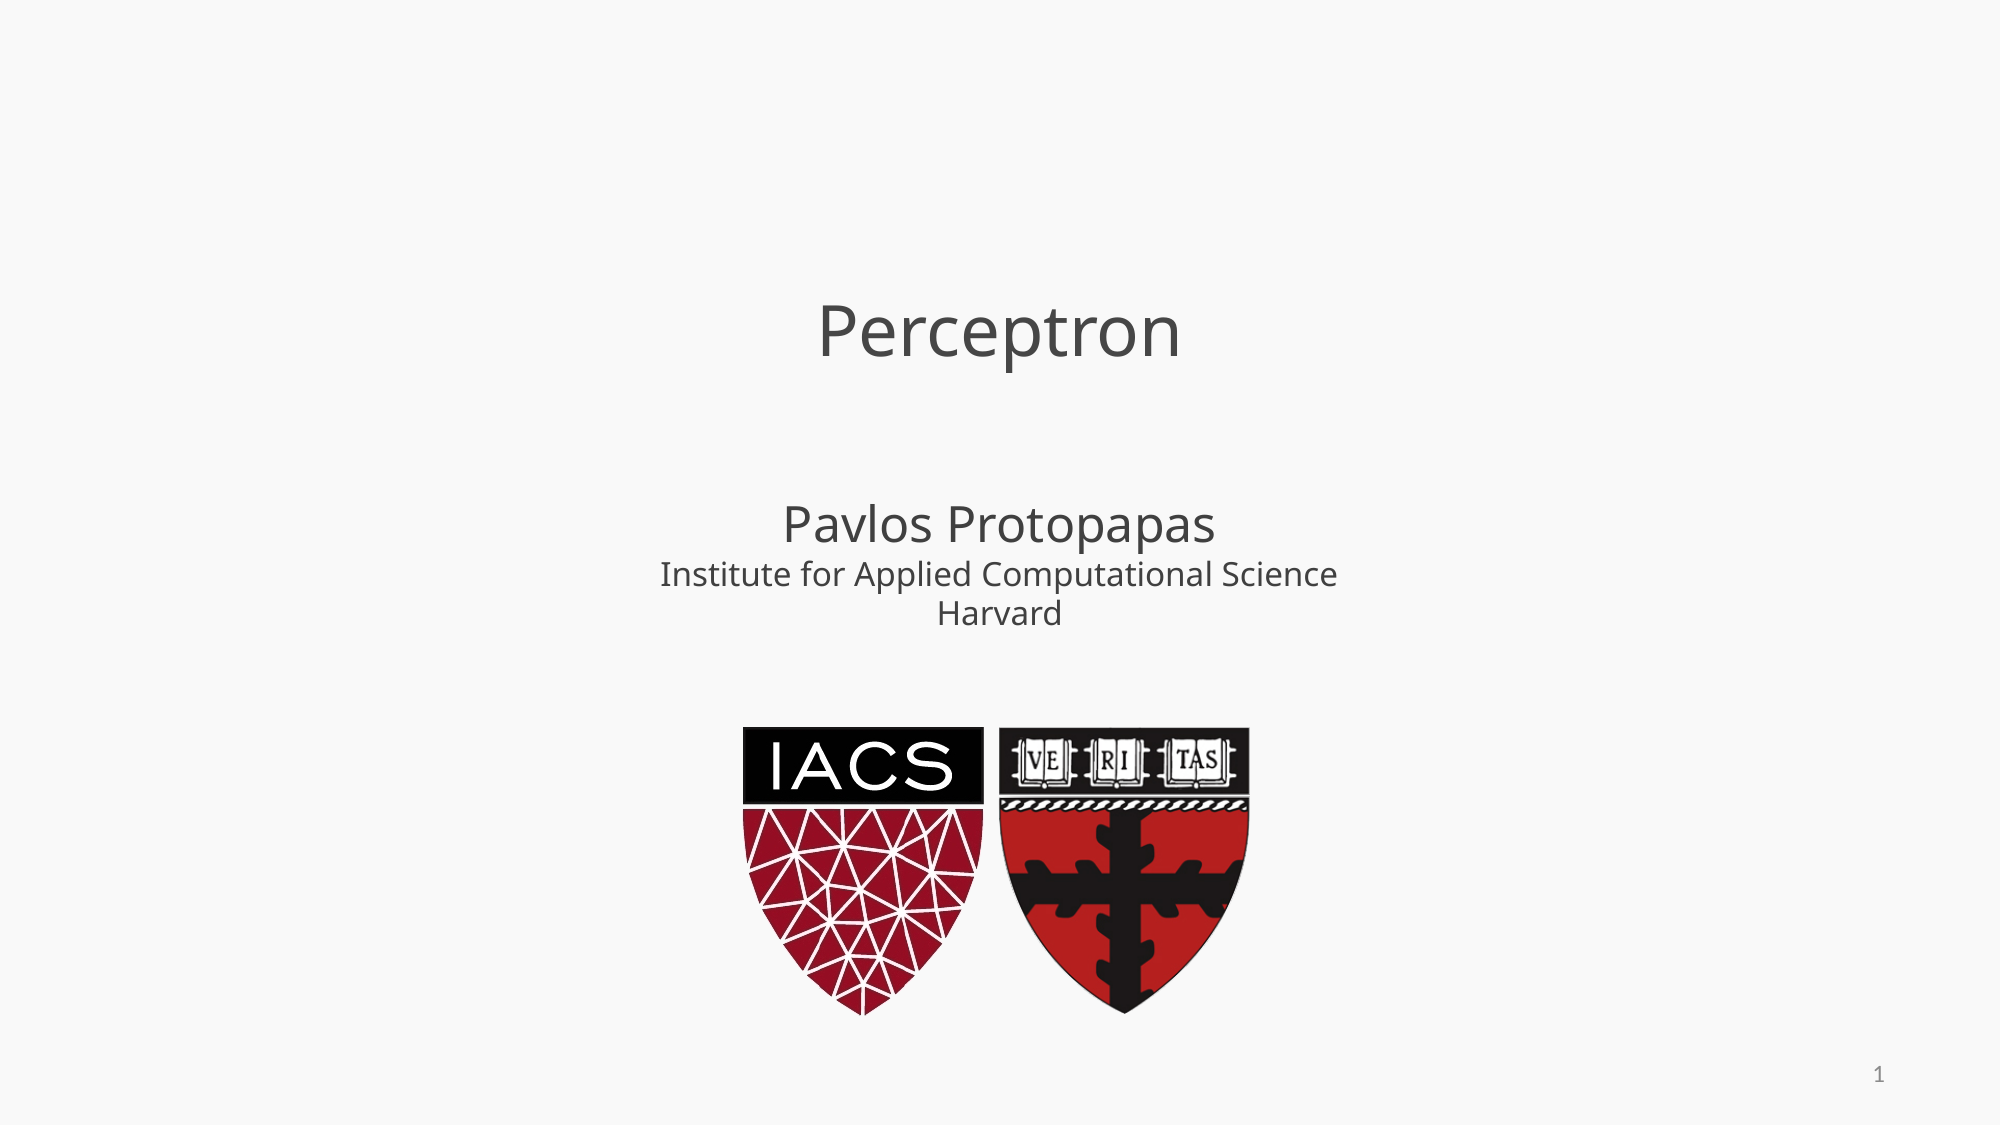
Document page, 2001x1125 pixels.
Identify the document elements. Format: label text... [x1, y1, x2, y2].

picture [996, 726, 1252, 1016]
picture [734, 726, 990, 1016]
slide_number 1 [1433, 1042, 1900, 1103]
title Perceptron [150, 278, 1850, 520]
text_box [980, 532, 1019, 592]
